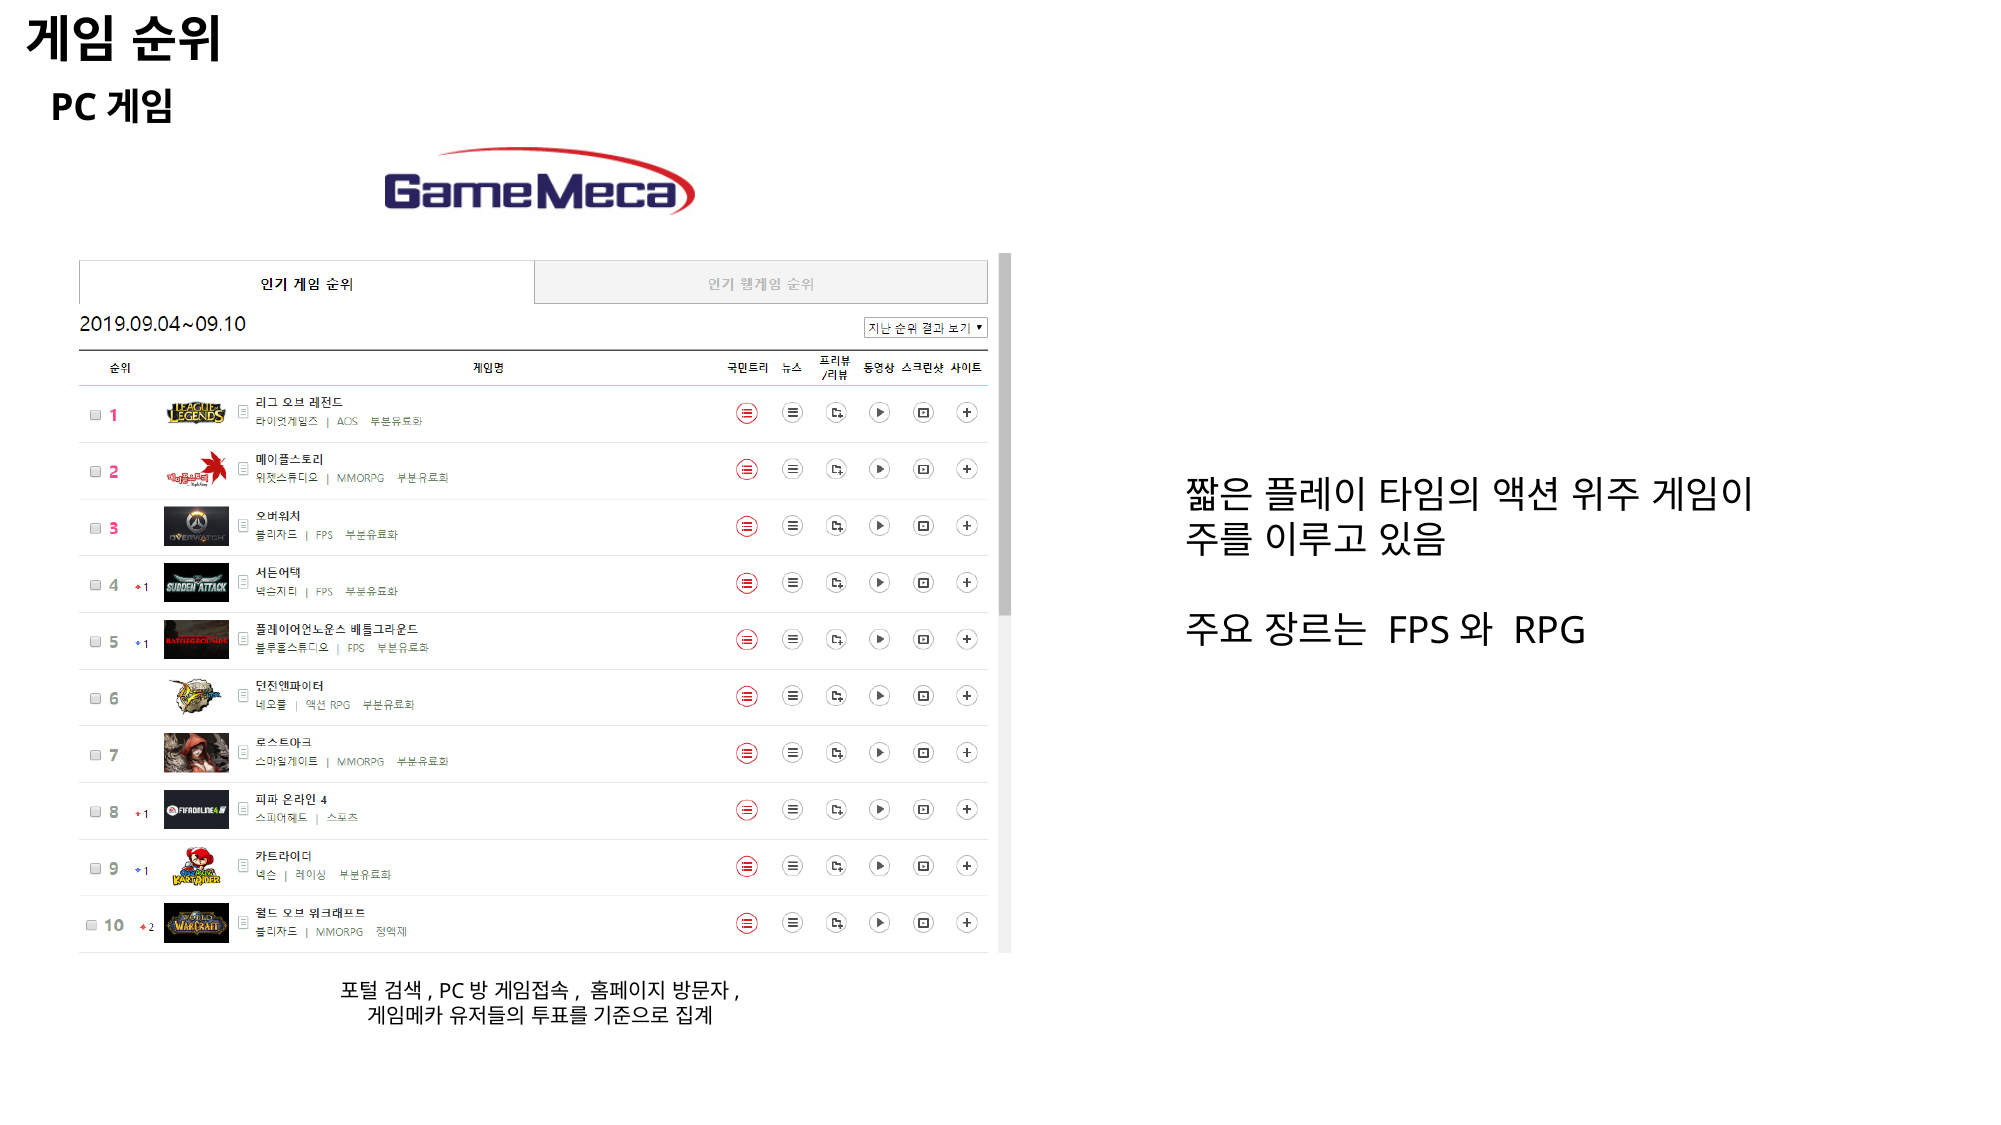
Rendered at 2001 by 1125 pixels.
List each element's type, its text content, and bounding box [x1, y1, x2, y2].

text_box 게임 순위 [11, 0, 239, 75]
text_box 짧은 플레이 타임의 액션 위주 게임이 주를 이루고 있음 주요 장르는 FPS와 RPG [1170, 463, 1770, 659]
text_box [69, 145, 1012, 1036]
text_box PC게임 [35, 75, 191, 136]
